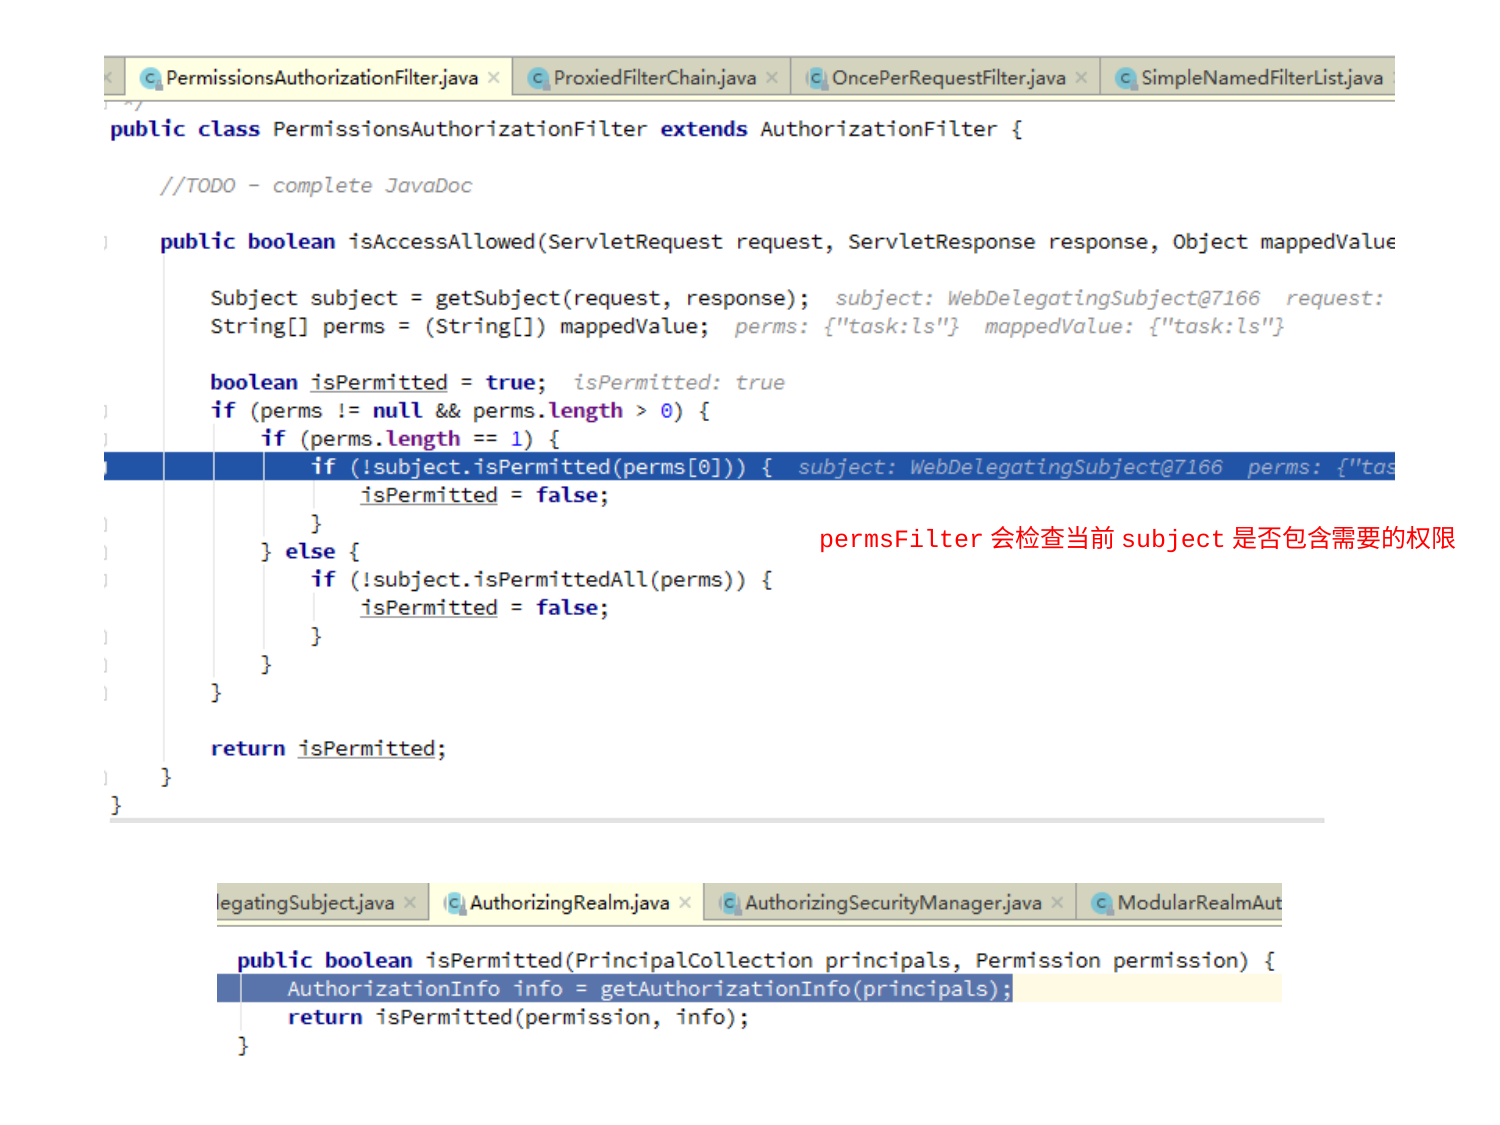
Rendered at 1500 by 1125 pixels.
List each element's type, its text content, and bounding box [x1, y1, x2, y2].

picture [104, 54, 1396, 823]
picture [217, 883, 1282, 1059]
text_box permsFilter会检查当前subject是否包含需要的权限 [1400, 515, 1472, 560]
